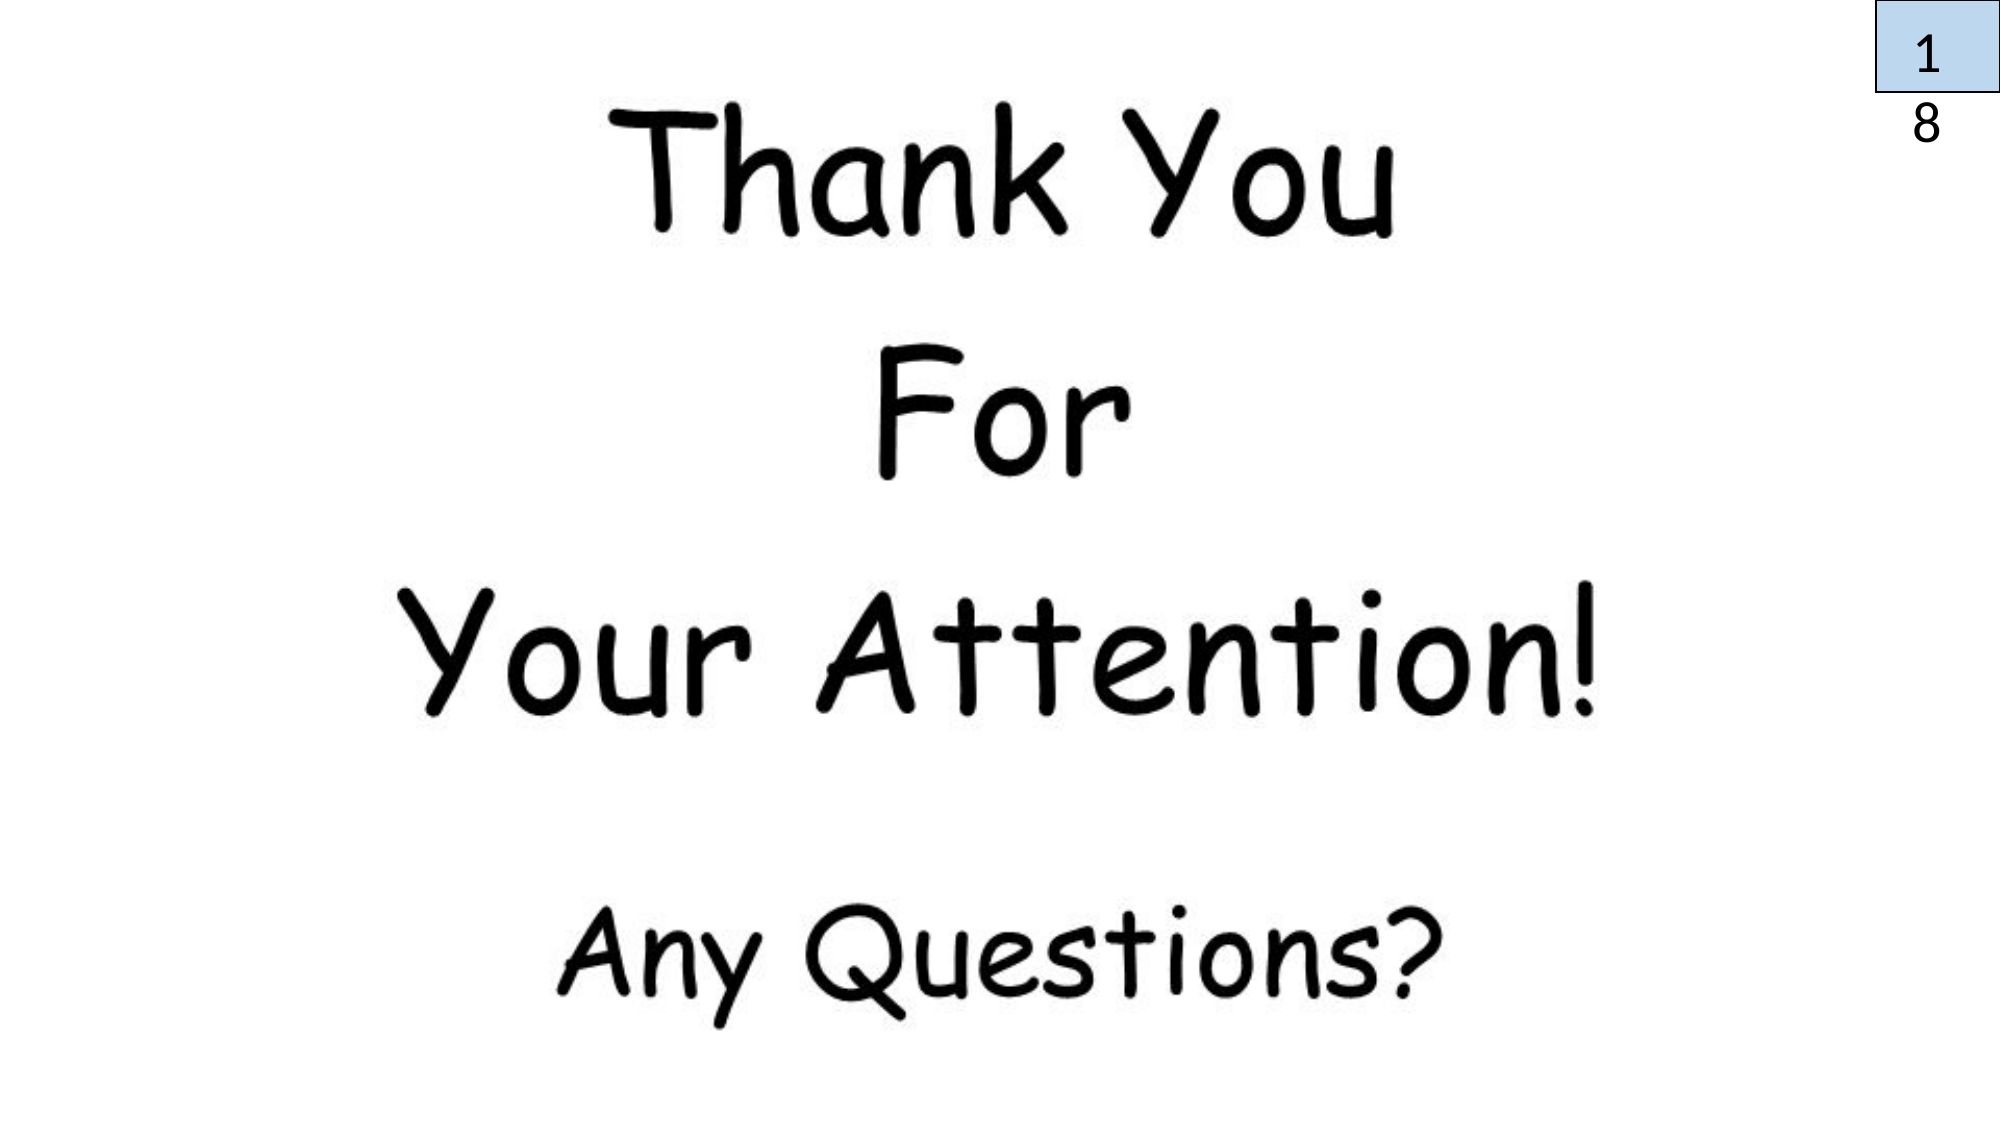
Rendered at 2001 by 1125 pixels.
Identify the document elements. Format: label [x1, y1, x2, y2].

list [0, 0, 2000, 1125]
